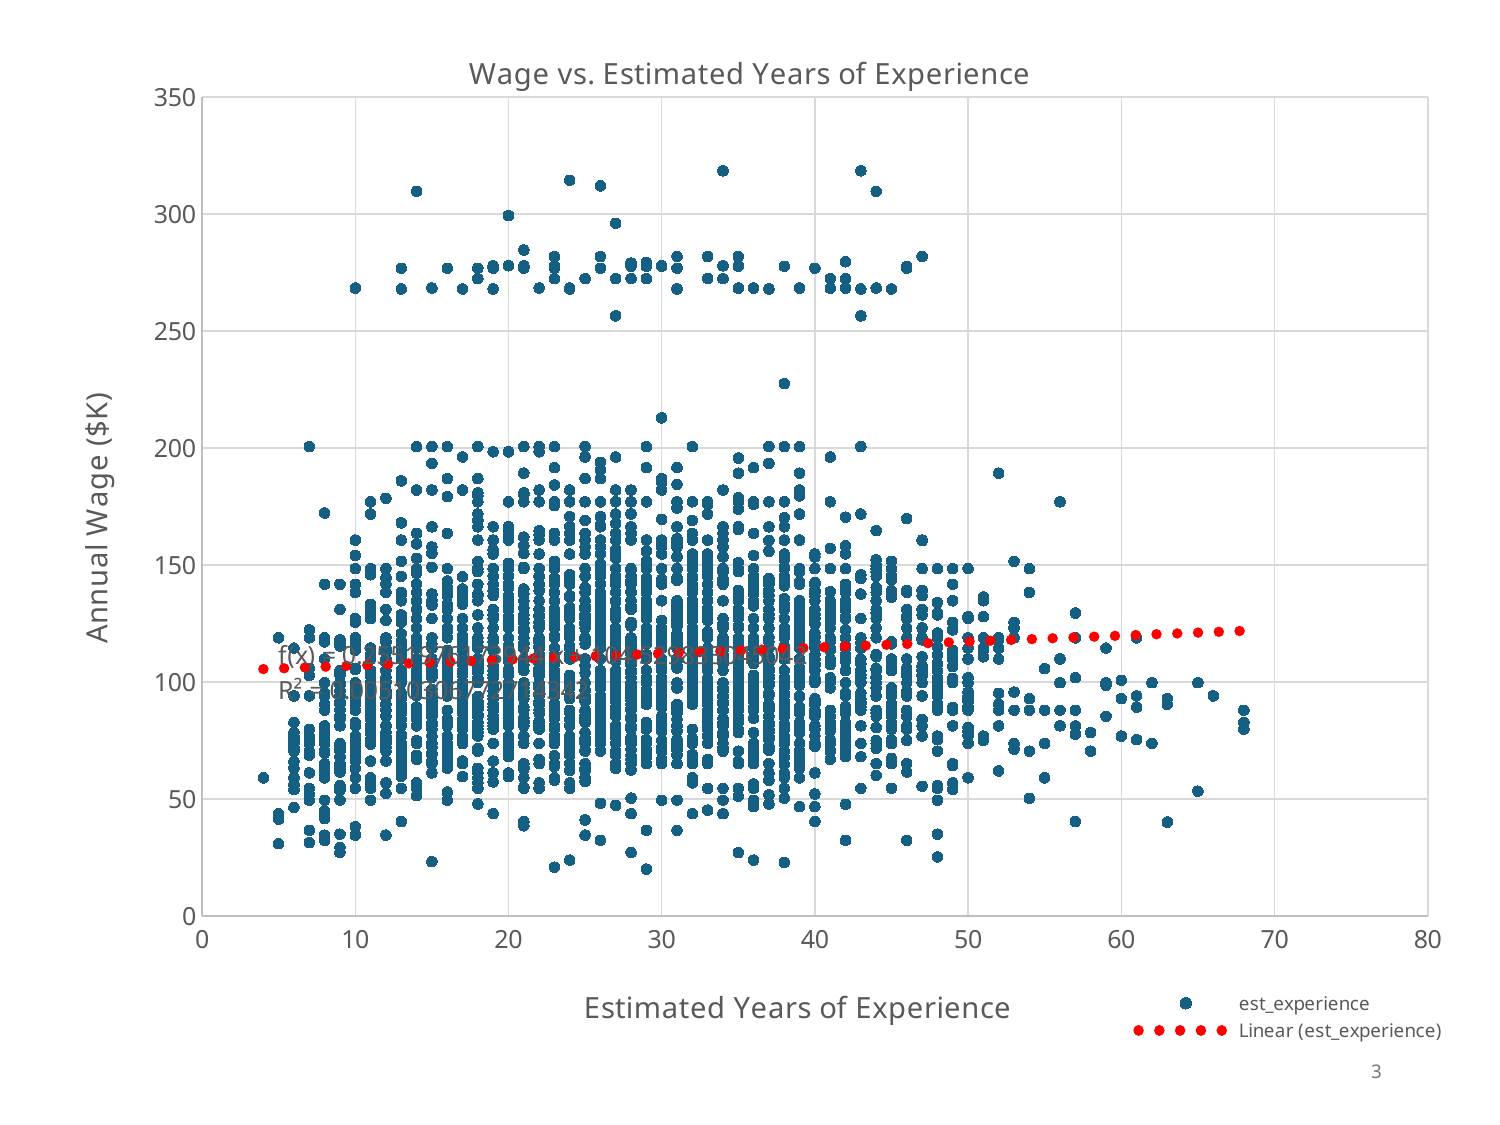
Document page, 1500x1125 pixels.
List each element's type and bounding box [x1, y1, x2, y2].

chart [39, 14, 1461, 1104]
